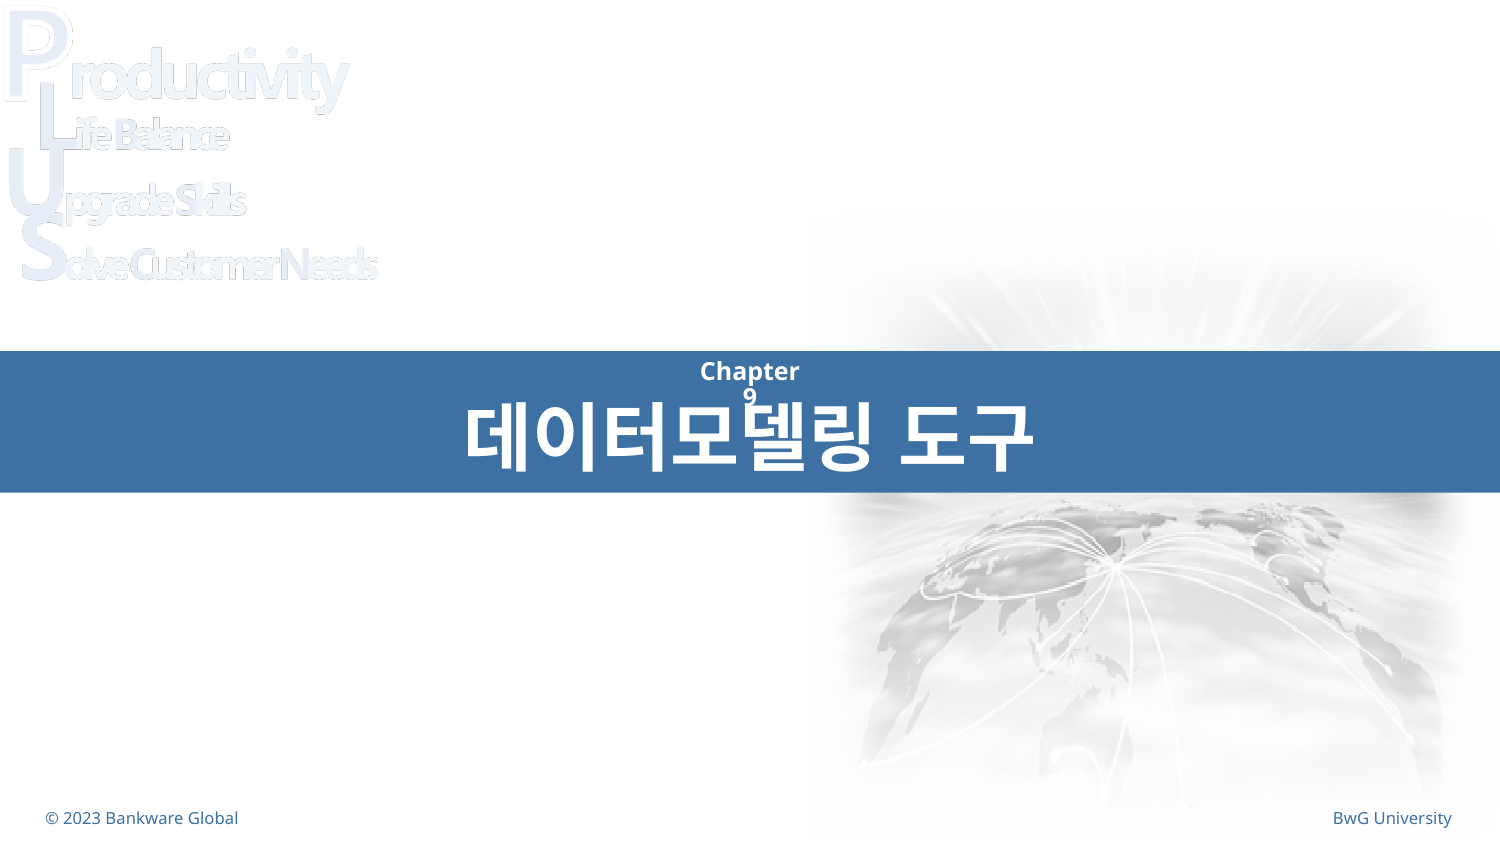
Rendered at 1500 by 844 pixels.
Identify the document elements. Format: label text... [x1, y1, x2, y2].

picture [0, 0, 383, 287]
title 데이터모델링 도구 [0, 350, 1500, 493]
list Chapter 9 [675, 351, 825, 394]
